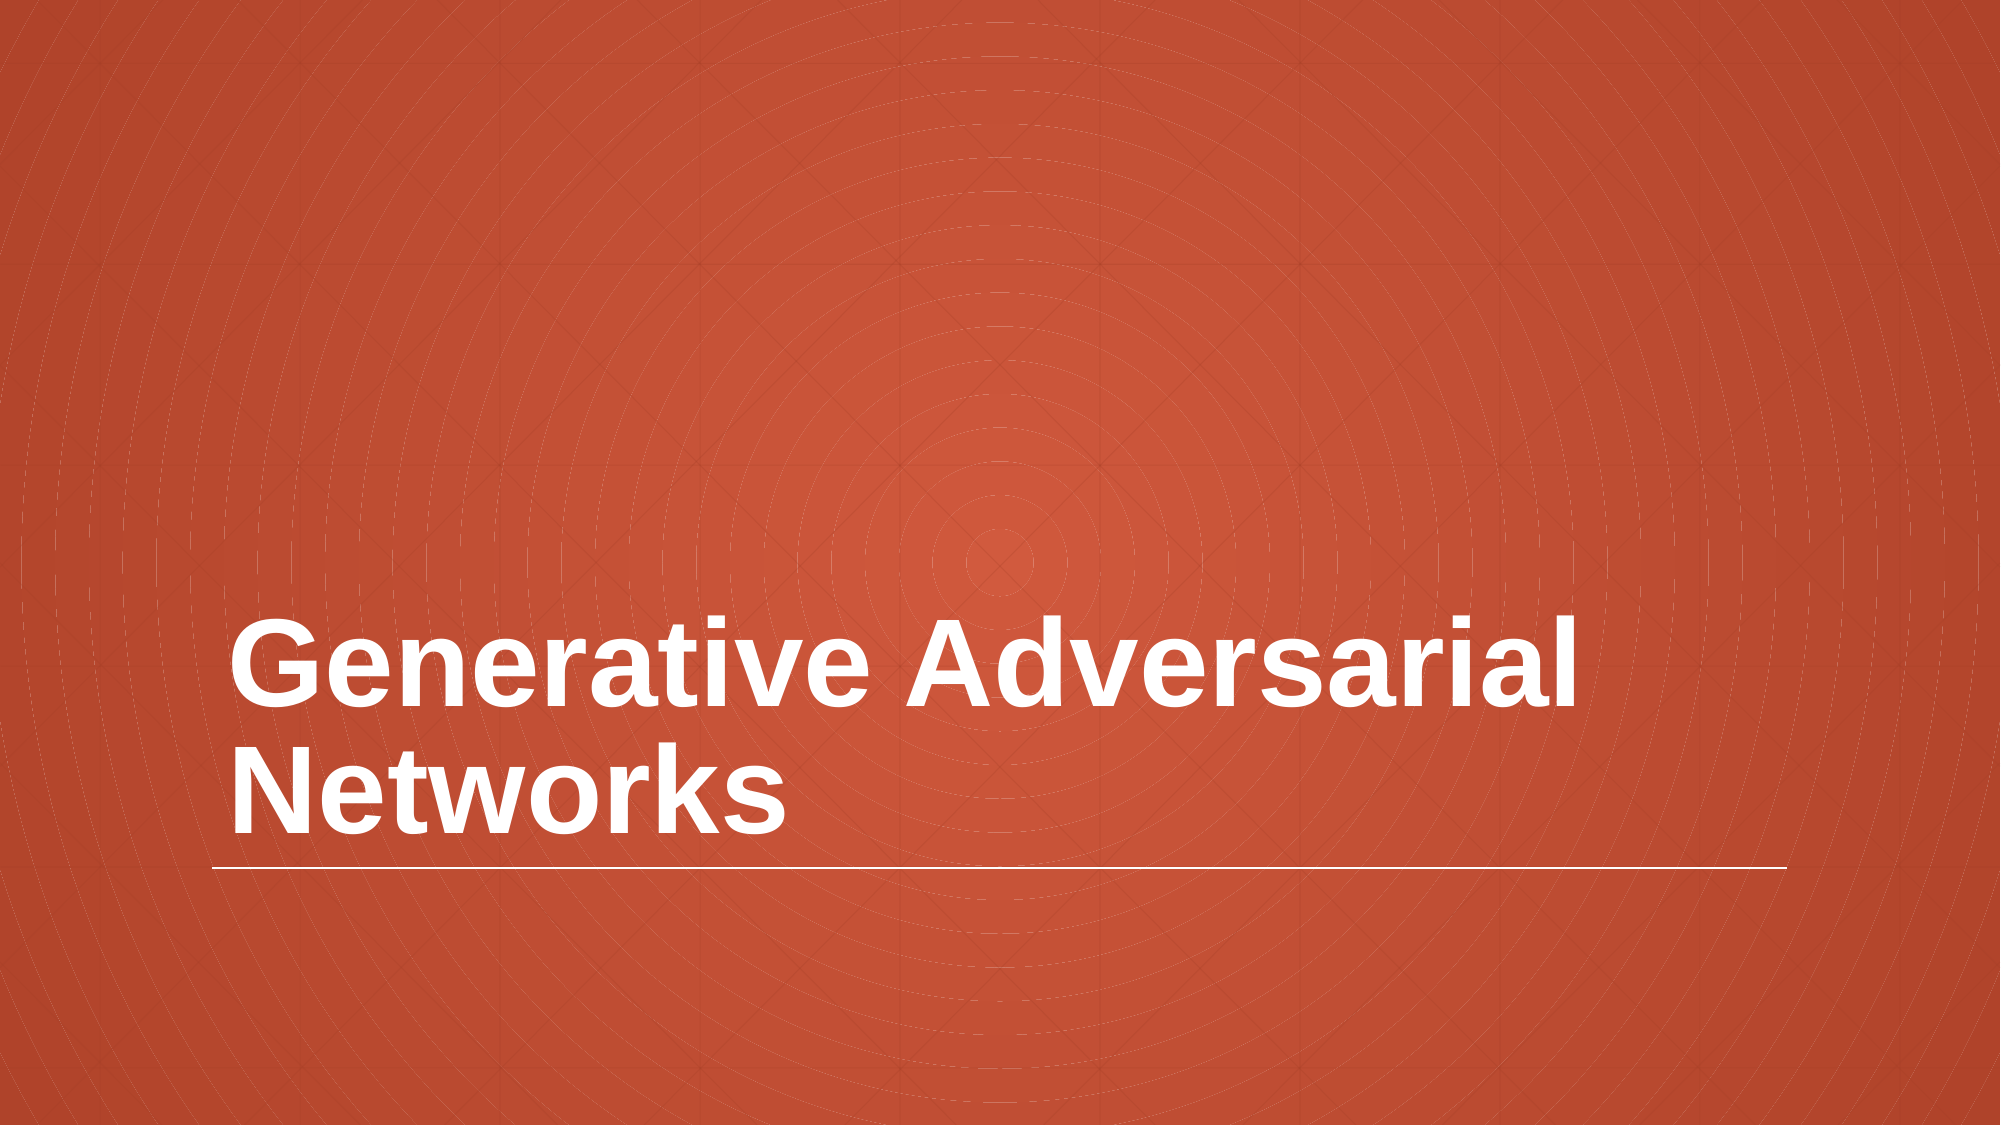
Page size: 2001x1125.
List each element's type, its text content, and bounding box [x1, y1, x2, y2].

title Generative Adversarial Networks [212, 416, 1788, 867]
